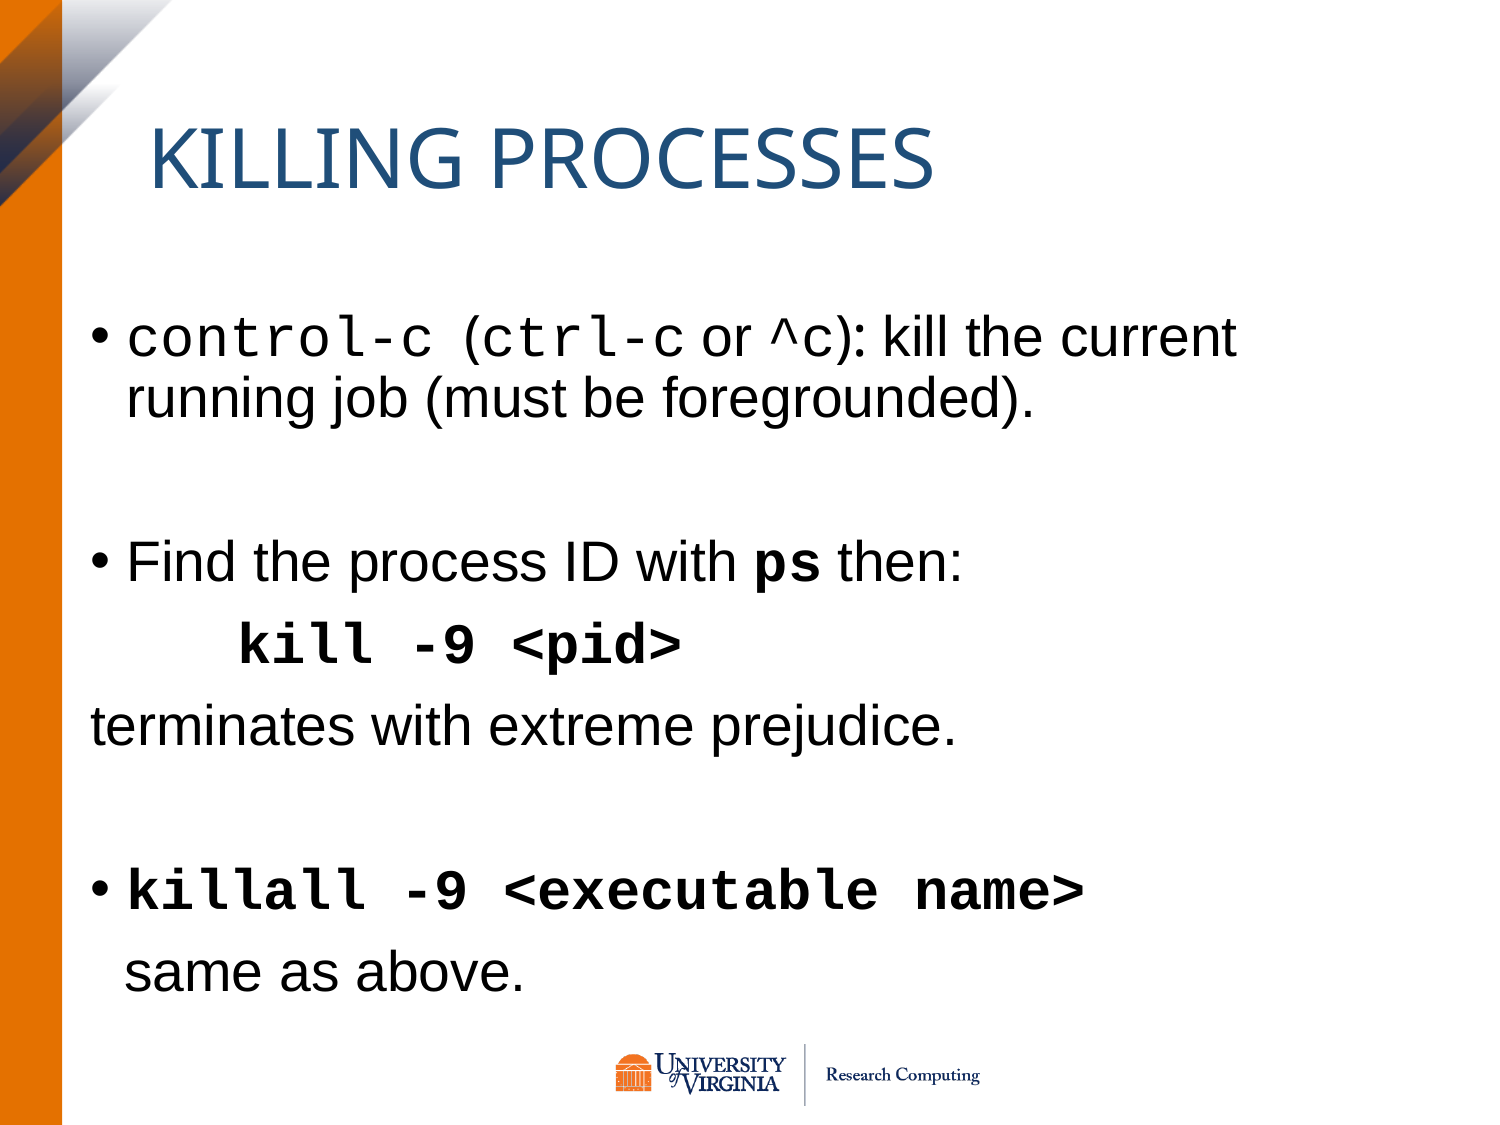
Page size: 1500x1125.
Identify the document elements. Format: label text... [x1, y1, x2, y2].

list control-c (ctrl-c or ^c): kill the current running job (must be foregrounded). Find the process ID with ps then: kill -9 <pid> terminates with extreme prejudice. killall -9 <executable name> same as above. [75, 299, 1369, 1014]
picture [607, 1044, 988, 1106]
picture [0, 0, 176, 210]
title Killing Processes [132, 52, 1427, 271]
